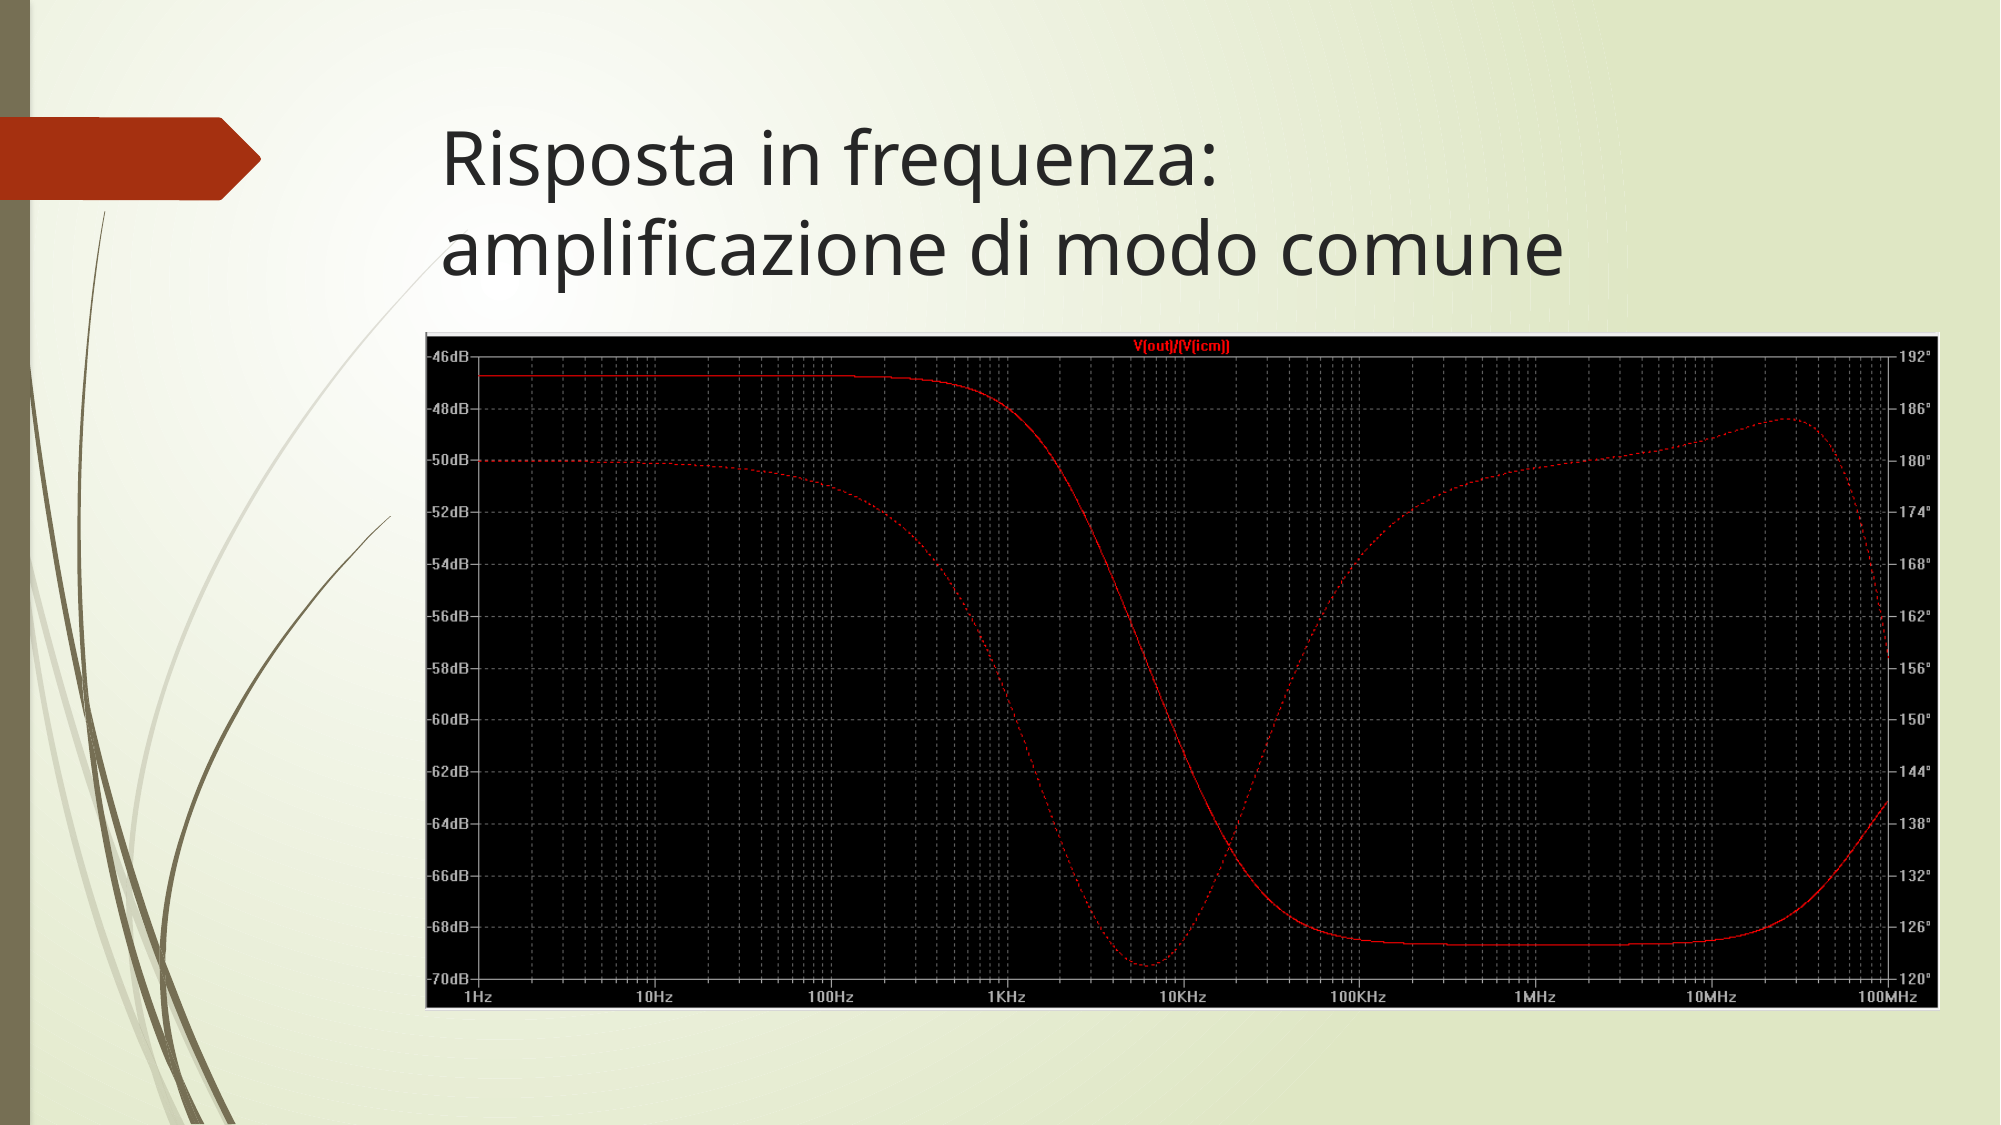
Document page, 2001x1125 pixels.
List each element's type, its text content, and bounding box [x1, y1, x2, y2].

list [425, 331, 1940, 1011]
title Risposta in frequenza: amplificazione di modo comune [425, 102, 1888, 313]
